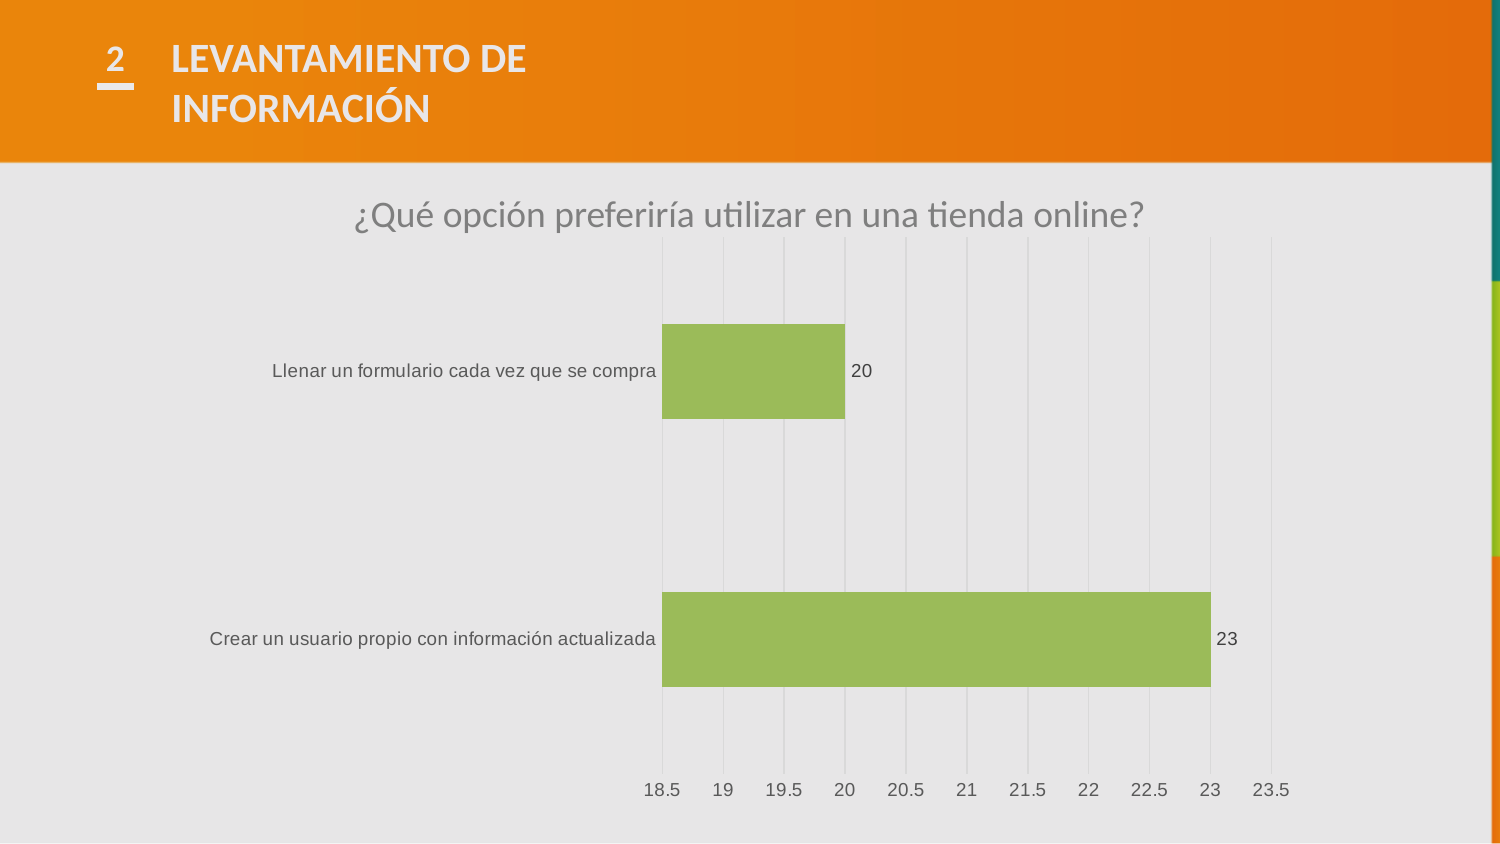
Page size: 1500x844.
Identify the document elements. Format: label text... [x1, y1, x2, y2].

picture [0, 0, 1500, 844]
text_box 2 [90, 26, 137, 87]
chart [186, 225, 1314, 814]
text_box ¿Qué opción preferiría utilizar en una tienda online? [288, 190, 1212, 224]
text_box LEVANTAMIENTO DE INFORMACIÓN [156, 23, 582, 139]
